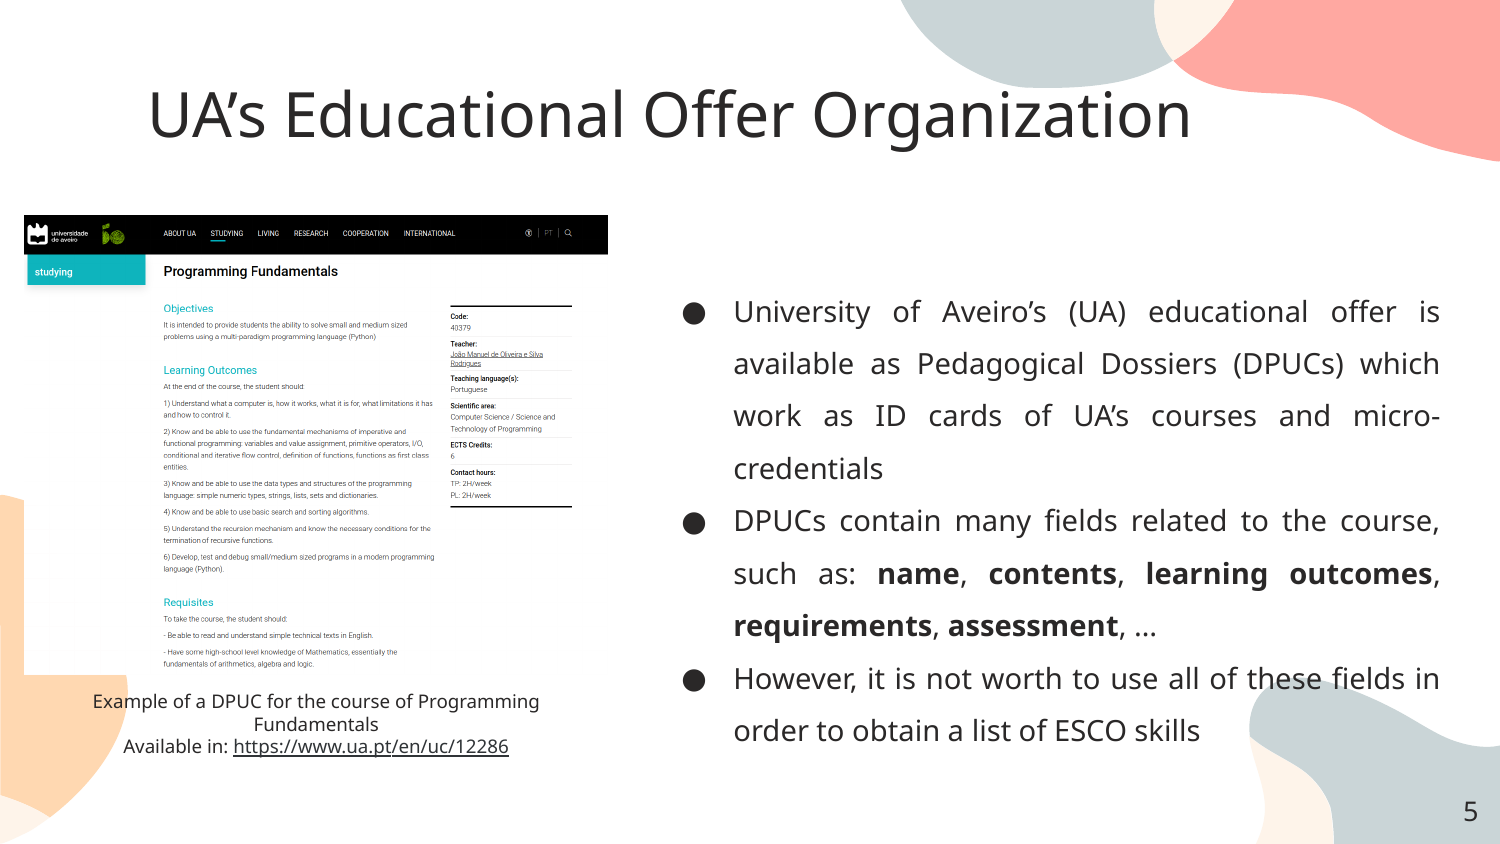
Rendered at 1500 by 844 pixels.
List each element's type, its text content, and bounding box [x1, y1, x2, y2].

title UA’s Educational Offer Organization [117, 60, 1354, 244]
picture [24, 215, 608, 675]
slide_number ‹#› [1403, 779, 1494, 844]
subtitle University of Aveiro’s (UA) educational offer is available as Pedagogical Dossiers (DPUCs) which work as ID cards of UA’s courses and micro-credentials DPUCs contain many fields related to the course, such as: name, contents, learning outcomes, requirements, assessment, … However, it is not worth to use all of these fields in order to obtain a list of ESCO skills [643, 284, 1456, 738]
text_box Example of a DPUC for the course of Programming Fundamentals Available in: https://www.ua.pt/en/uc/12286 [50, 683, 582, 764]
